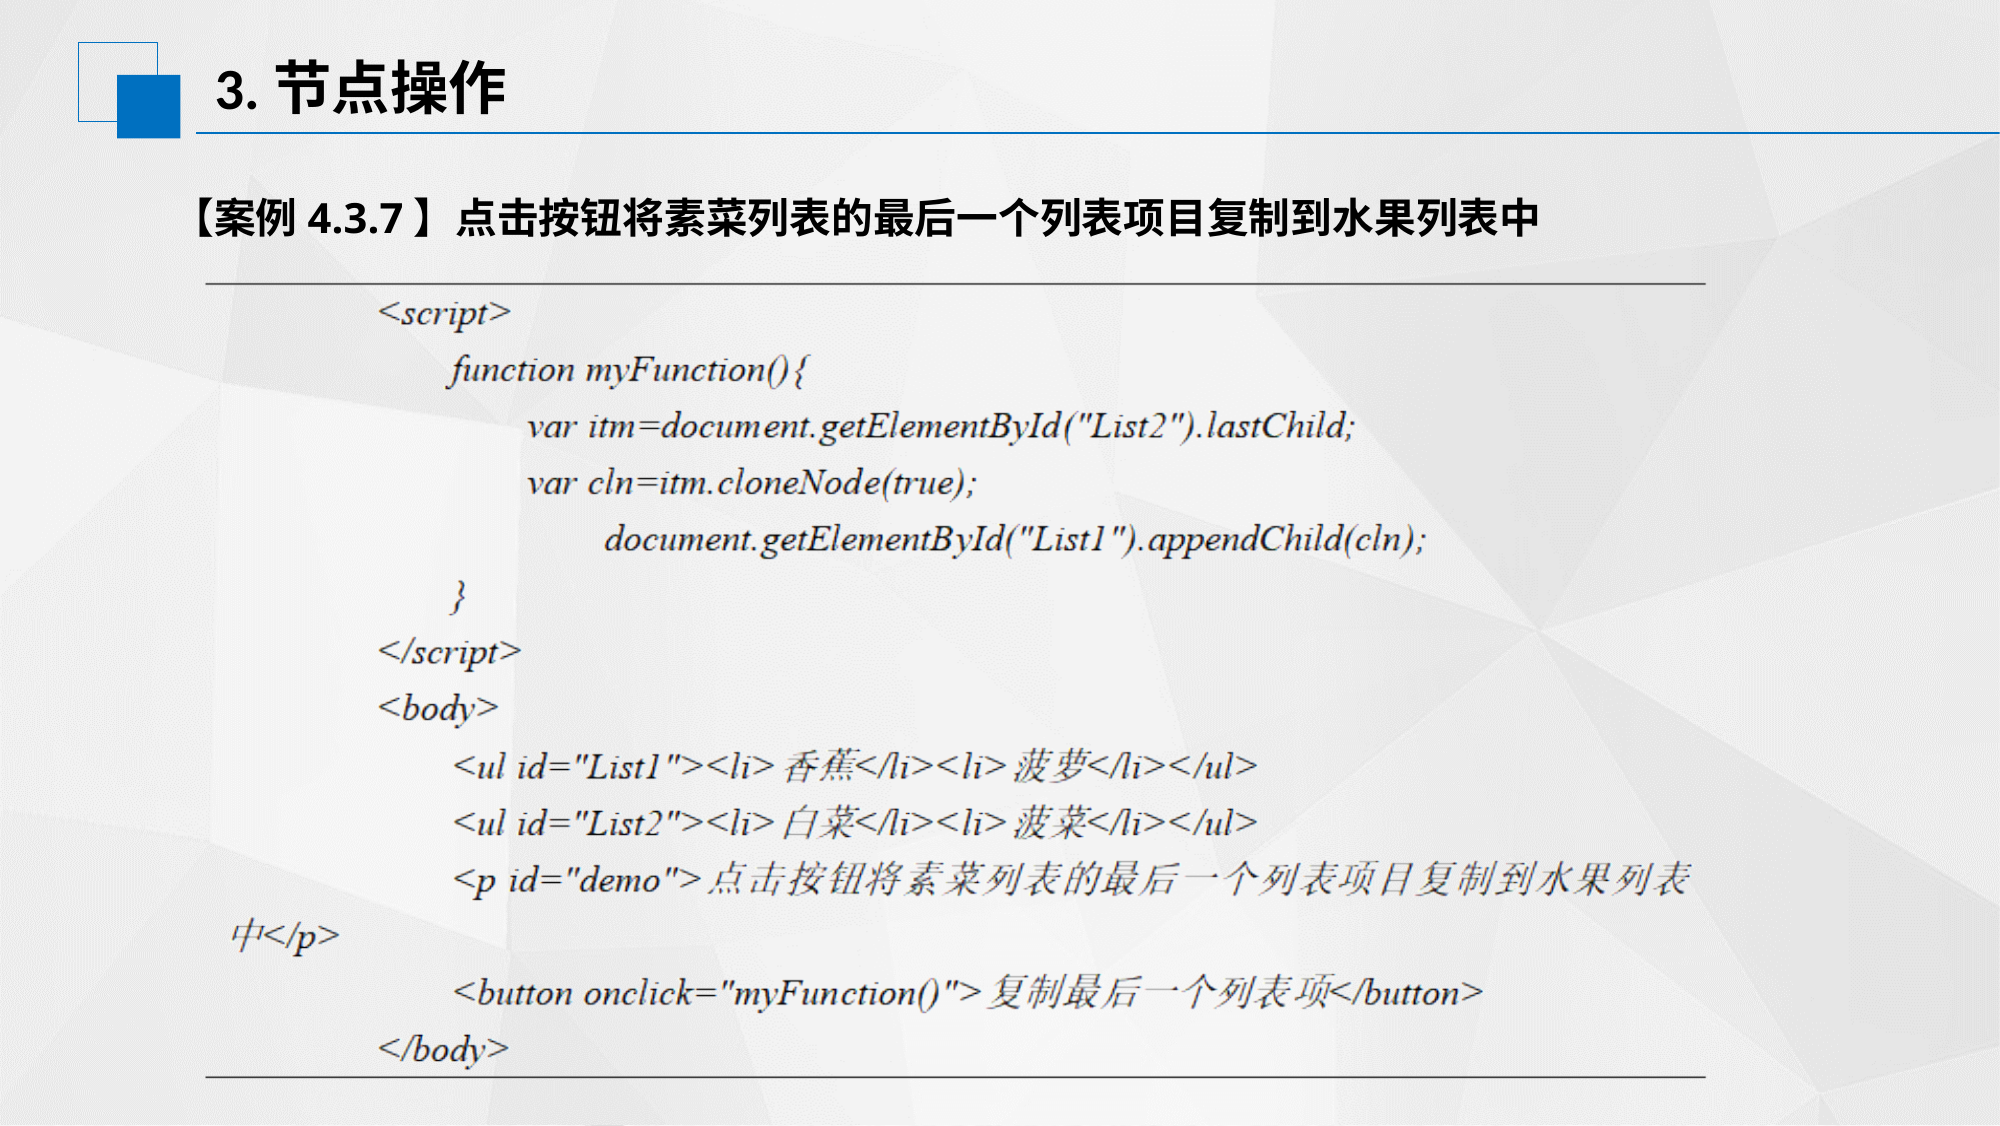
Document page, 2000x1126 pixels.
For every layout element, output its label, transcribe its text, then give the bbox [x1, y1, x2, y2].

picture [0, 0, 2000, 1126]
text_box 【案例4.3.7】点击按钮将素菜列表的最后一个列表项目复制到水果列表中 [113, 184, 1792, 250]
text_box 3.节点操作 [194, 42, 1378, 130]
